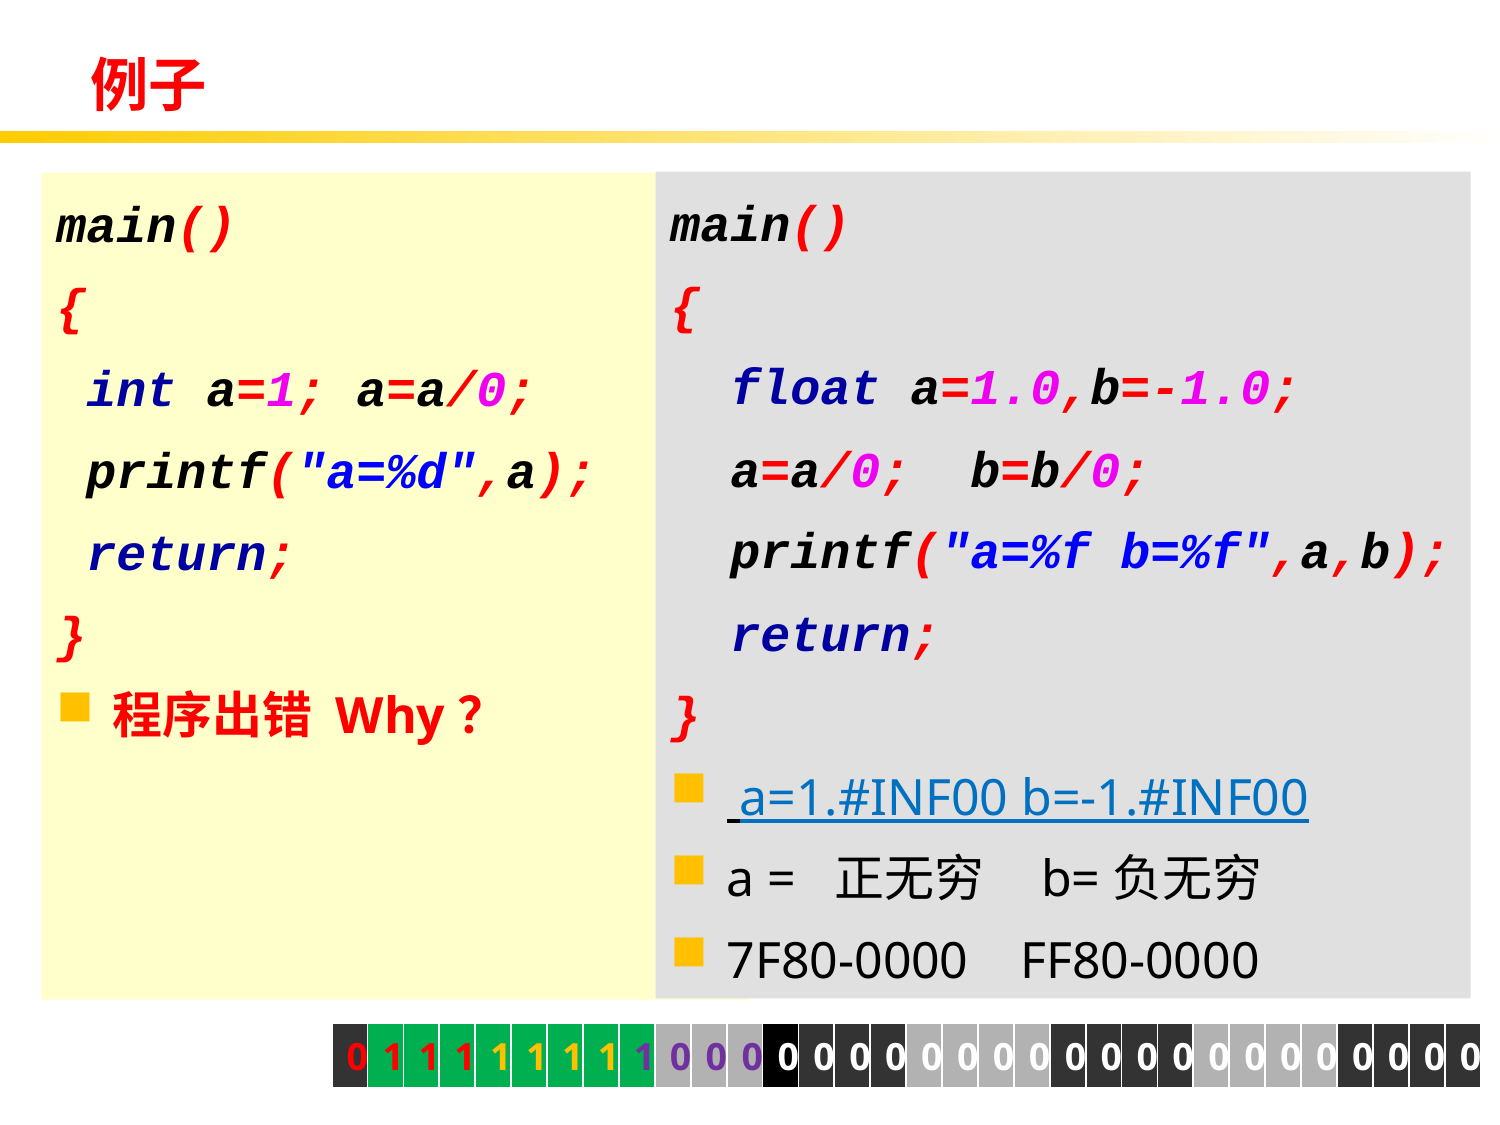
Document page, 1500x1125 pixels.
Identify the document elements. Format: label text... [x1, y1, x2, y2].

table_header 0 [907, 1024, 941, 1087]
table_header 1 [584, 1024, 618, 1087]
table_header 0 [1122, 1024, 1157, 1087]
table_header 1 [476, 1024, 510, 1087]
table_header 0 [871, 1024, 905, 1087]
table_header 0 [835, 1024, 869, 1087]
table_header 0 [1051, 1024, 1085, 1087]
table_header 0 [692, 1024, 726, 1087]
table_header 1 [548, 1024, 582, 1087]
table_header 0 [1087, 1024, 1121, 1087]
table_cell 补码 [738, 131, 744, 143]
table_header 0 [1015, 1024, 1049, 1087]
table_header 0 [1374, 1024, 1408, 1087]
table_header 1 [512, 1024, 546, 1087]
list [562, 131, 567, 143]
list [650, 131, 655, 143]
table_header 1 [440, 1024, 474, 1087]
title 例子 [74, 34, 1426, 131]
list main() { float a=1.0,b=-1.0; a=a/0; b=b/0; printf("a=%f b=%f",a,b); return; } a=1.#INF00 b=-1.#INF00 a = 正无穷 b=负无穷 7F80-0000 FF80-0000 [655, 171, 1471, 999]
table_header 0 [1158, 1024, 1192, 1087]
table_header 0 [979, 1024, 1013, 1087]
table_header 0 [1338, 1024, 1372, 1087]
table_header 0 [728, 1024, 762, 1087]
table_header 0 [1230, 1024, 1264, 1087]
table_header 1 [368, 1024, 403, 1087]
table_header 1 [620, 1024, 654, 1087]
table_header 0 [1446, 1024, 1480, 1087]
table_header 0 [333, 1024, 367, 1087]
table_header 0 [763, 1024, 798, 1087]
table_header 0 [943, 1024, 977, 1087]
list main() { int a=1; a=a/0; printf("a=%d",a); return; } 程序出错 Why？ [41, 172, 751, 1000]
table_header 0 [1266, 1024, 1300, 1087]
table_header 0 [656, 1024, 690, 1087]
table_header 1 [404, 1024, 438, 1087]
table_header 0 [1410, 1024, 1444, 1087]
table_header 0 [1302, 1024, 1336, 1087]
table_header 0 [1194, 1024, 1228, 1087]
table_header 0 [799, 1024, 833, 1087]
